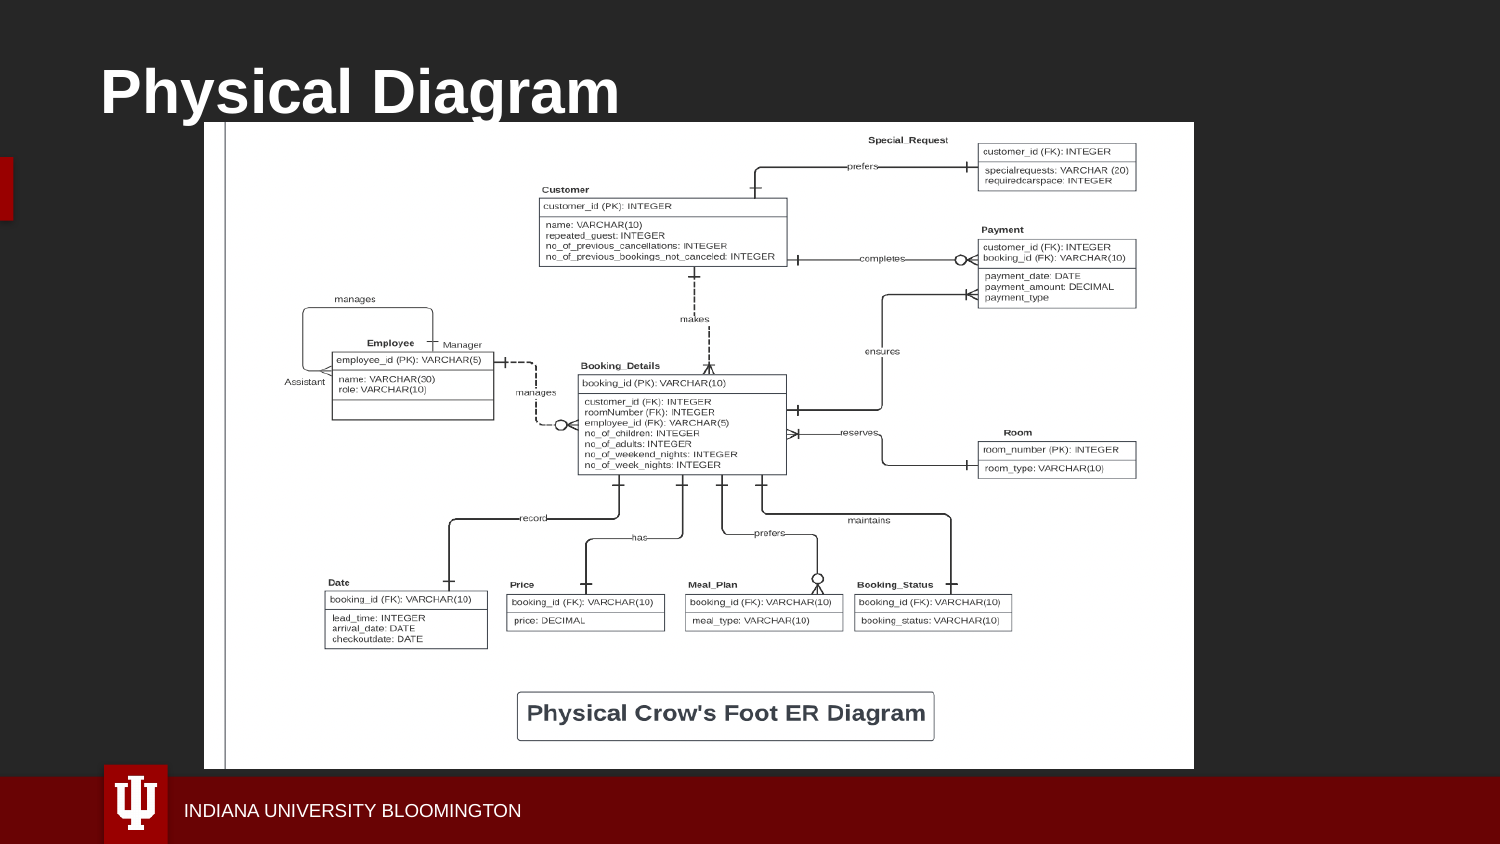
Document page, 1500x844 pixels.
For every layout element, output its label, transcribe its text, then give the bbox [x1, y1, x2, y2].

picture [204, 122, 1194, 769]
title Physical Diagram [85, 31, 1399, 147]
